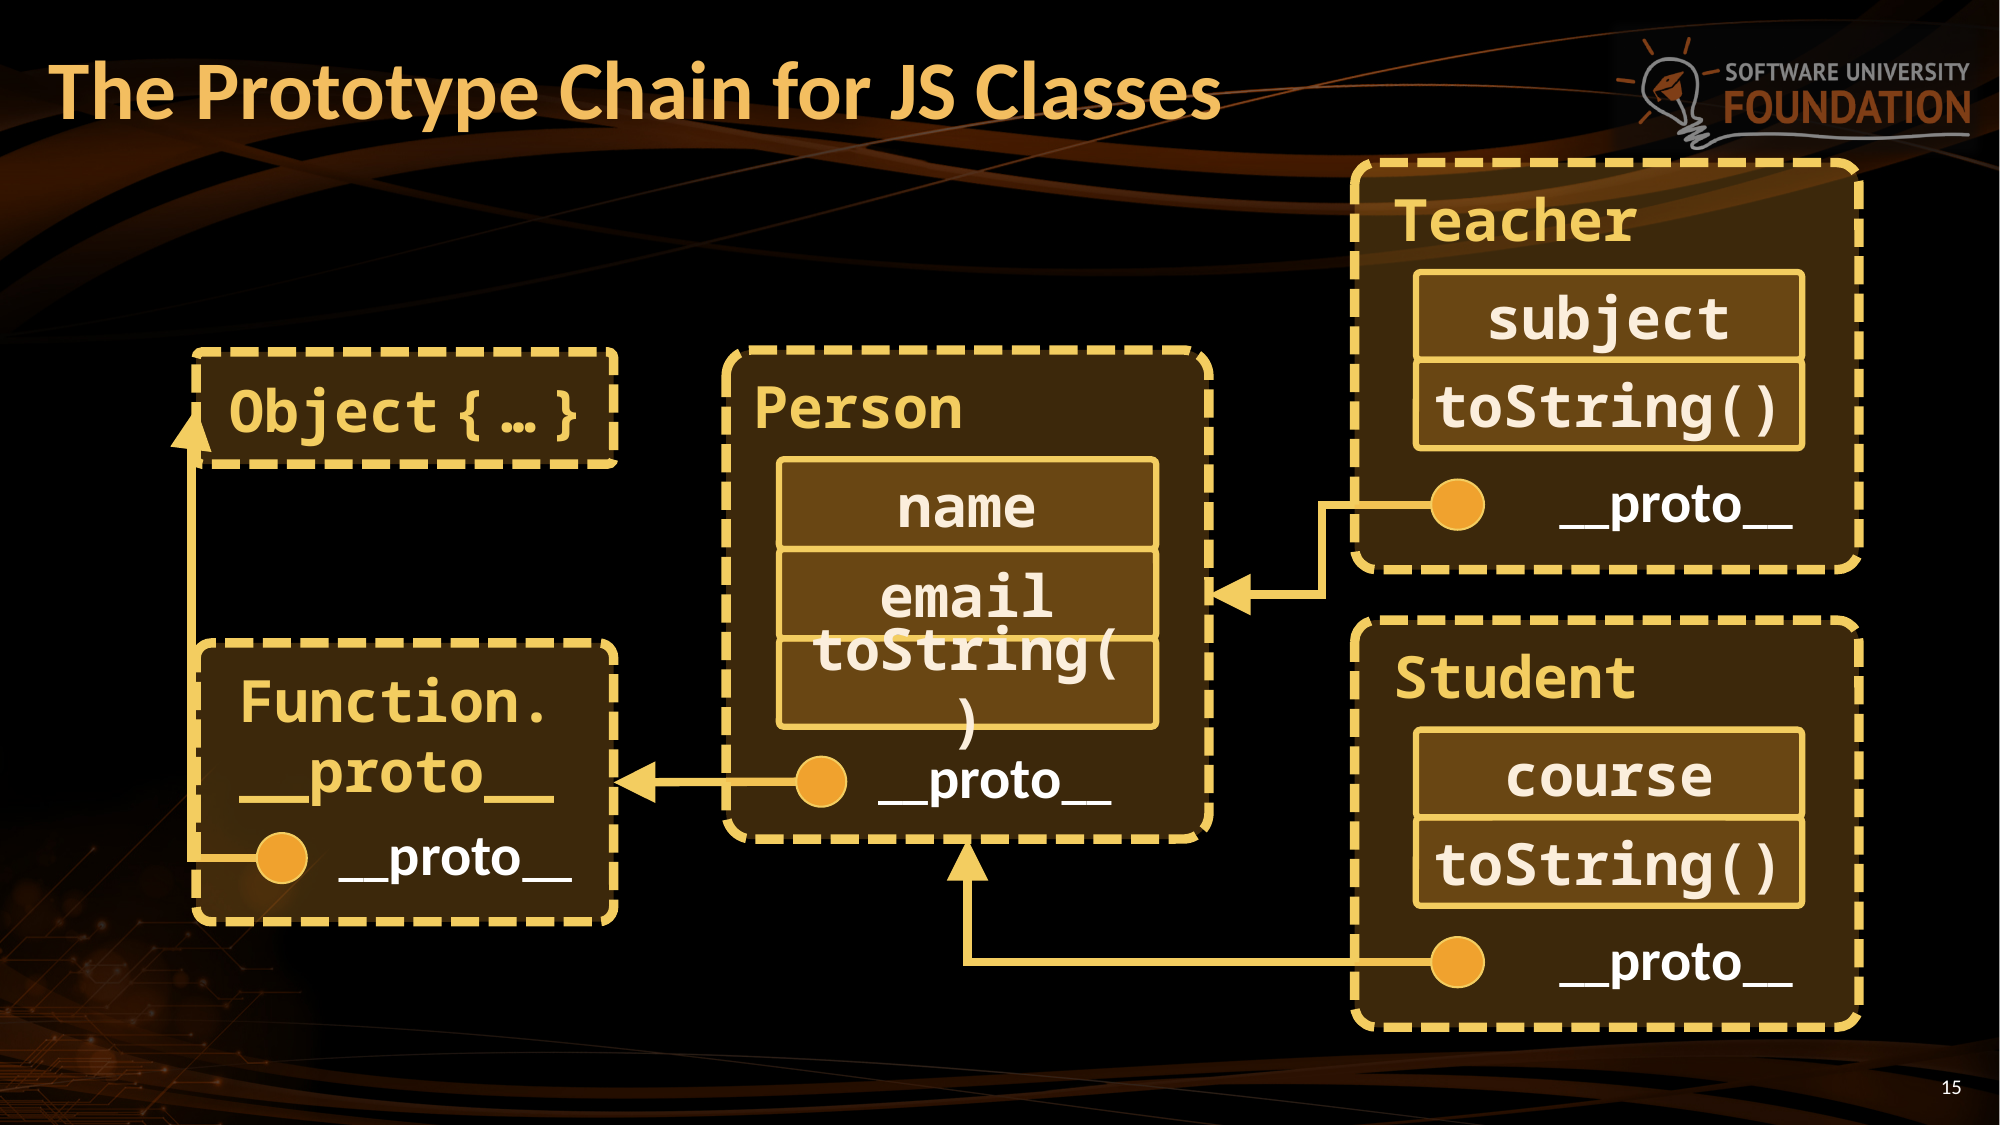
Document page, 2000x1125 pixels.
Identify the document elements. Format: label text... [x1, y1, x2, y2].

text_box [967, 839, 1354, 963]
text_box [196, 642, 614, 922]
picture [0, 0, 2000, 1125]
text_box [1209, 504, 1432, 595]
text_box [726, 349, 1209, 840]
title The Prototype Chain for JS Classes [30, 1, 1602, 185]
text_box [1354, 620, 1859, 1028]
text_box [196, 407, 257, 642]
text_box [1618, 31, 1971, 146]
slide_number 15 [1897, 1070, 1968, 1103]
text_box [196, 351, 614, 465]
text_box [1354, 162, 1859, 570]
